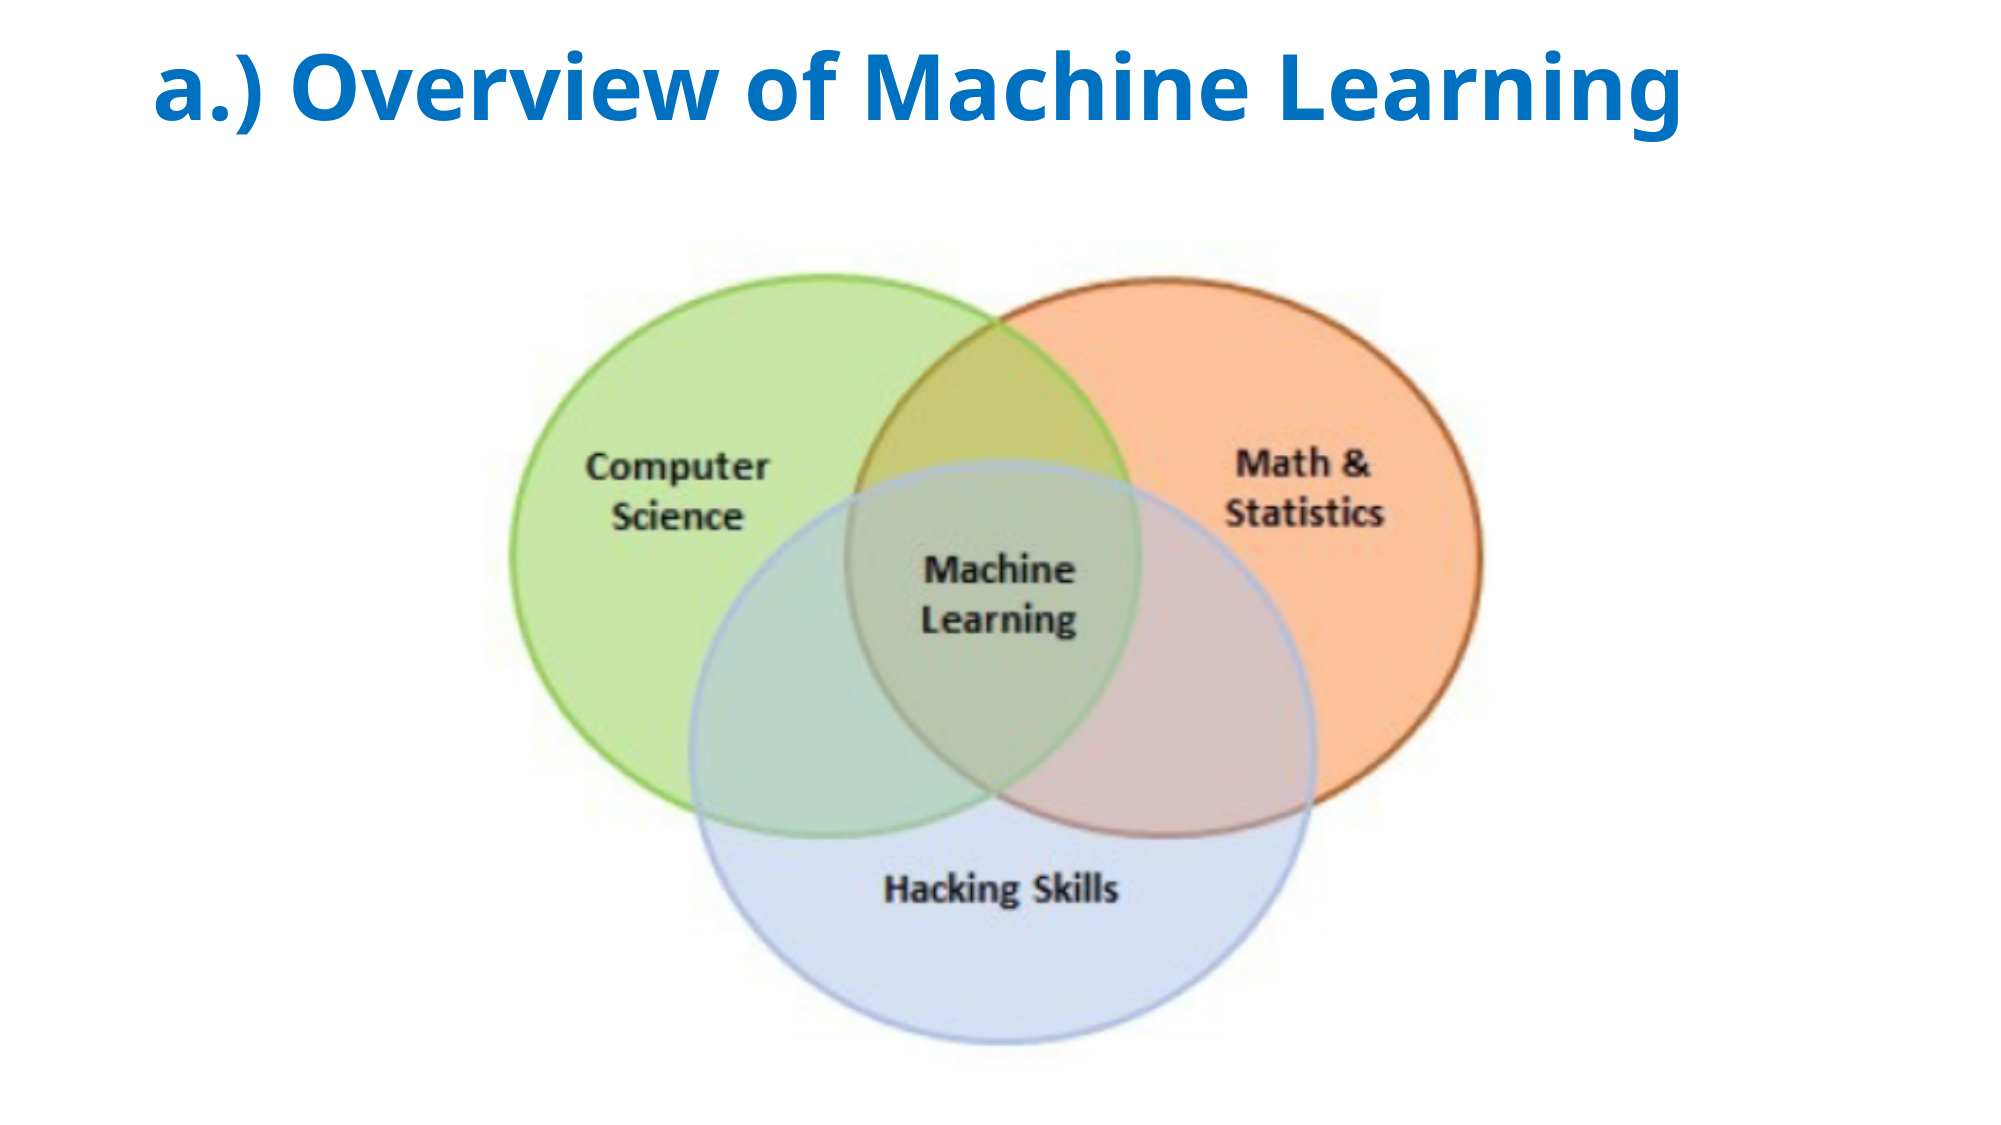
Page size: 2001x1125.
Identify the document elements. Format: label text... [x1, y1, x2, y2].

title a.) Overview of Machine Learning [137, 30, 1863, 150]
picture [485, 225, 1515, 1069]
